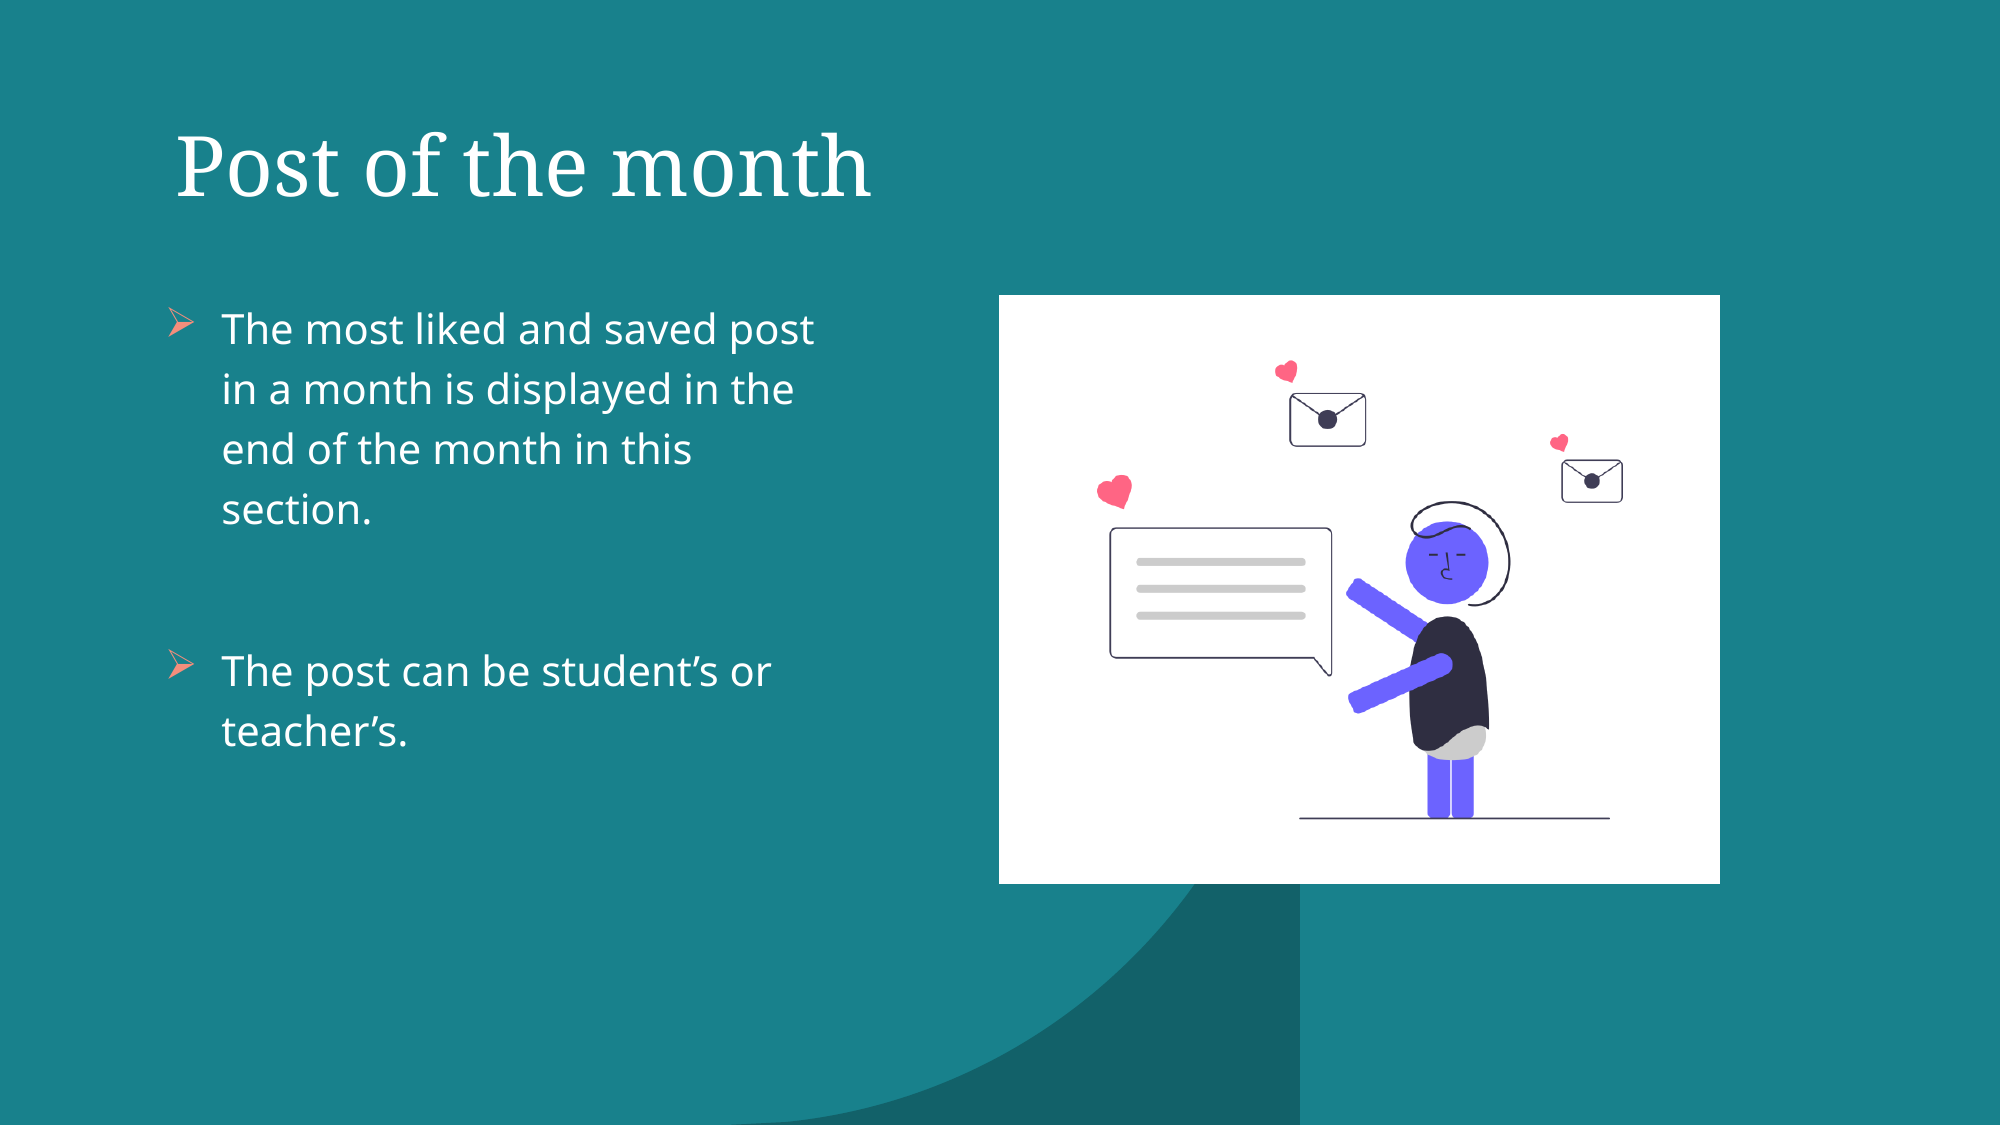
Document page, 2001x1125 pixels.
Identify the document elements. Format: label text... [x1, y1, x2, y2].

text_box The most liked and saved post in a month is displayed in the end of the month in this section. The post can be student’s or teacher’s. [149, 285, 868, 951]
picture [999, 295, 1720, 884]
title Post of the month [160, 98, 1106, 223]
